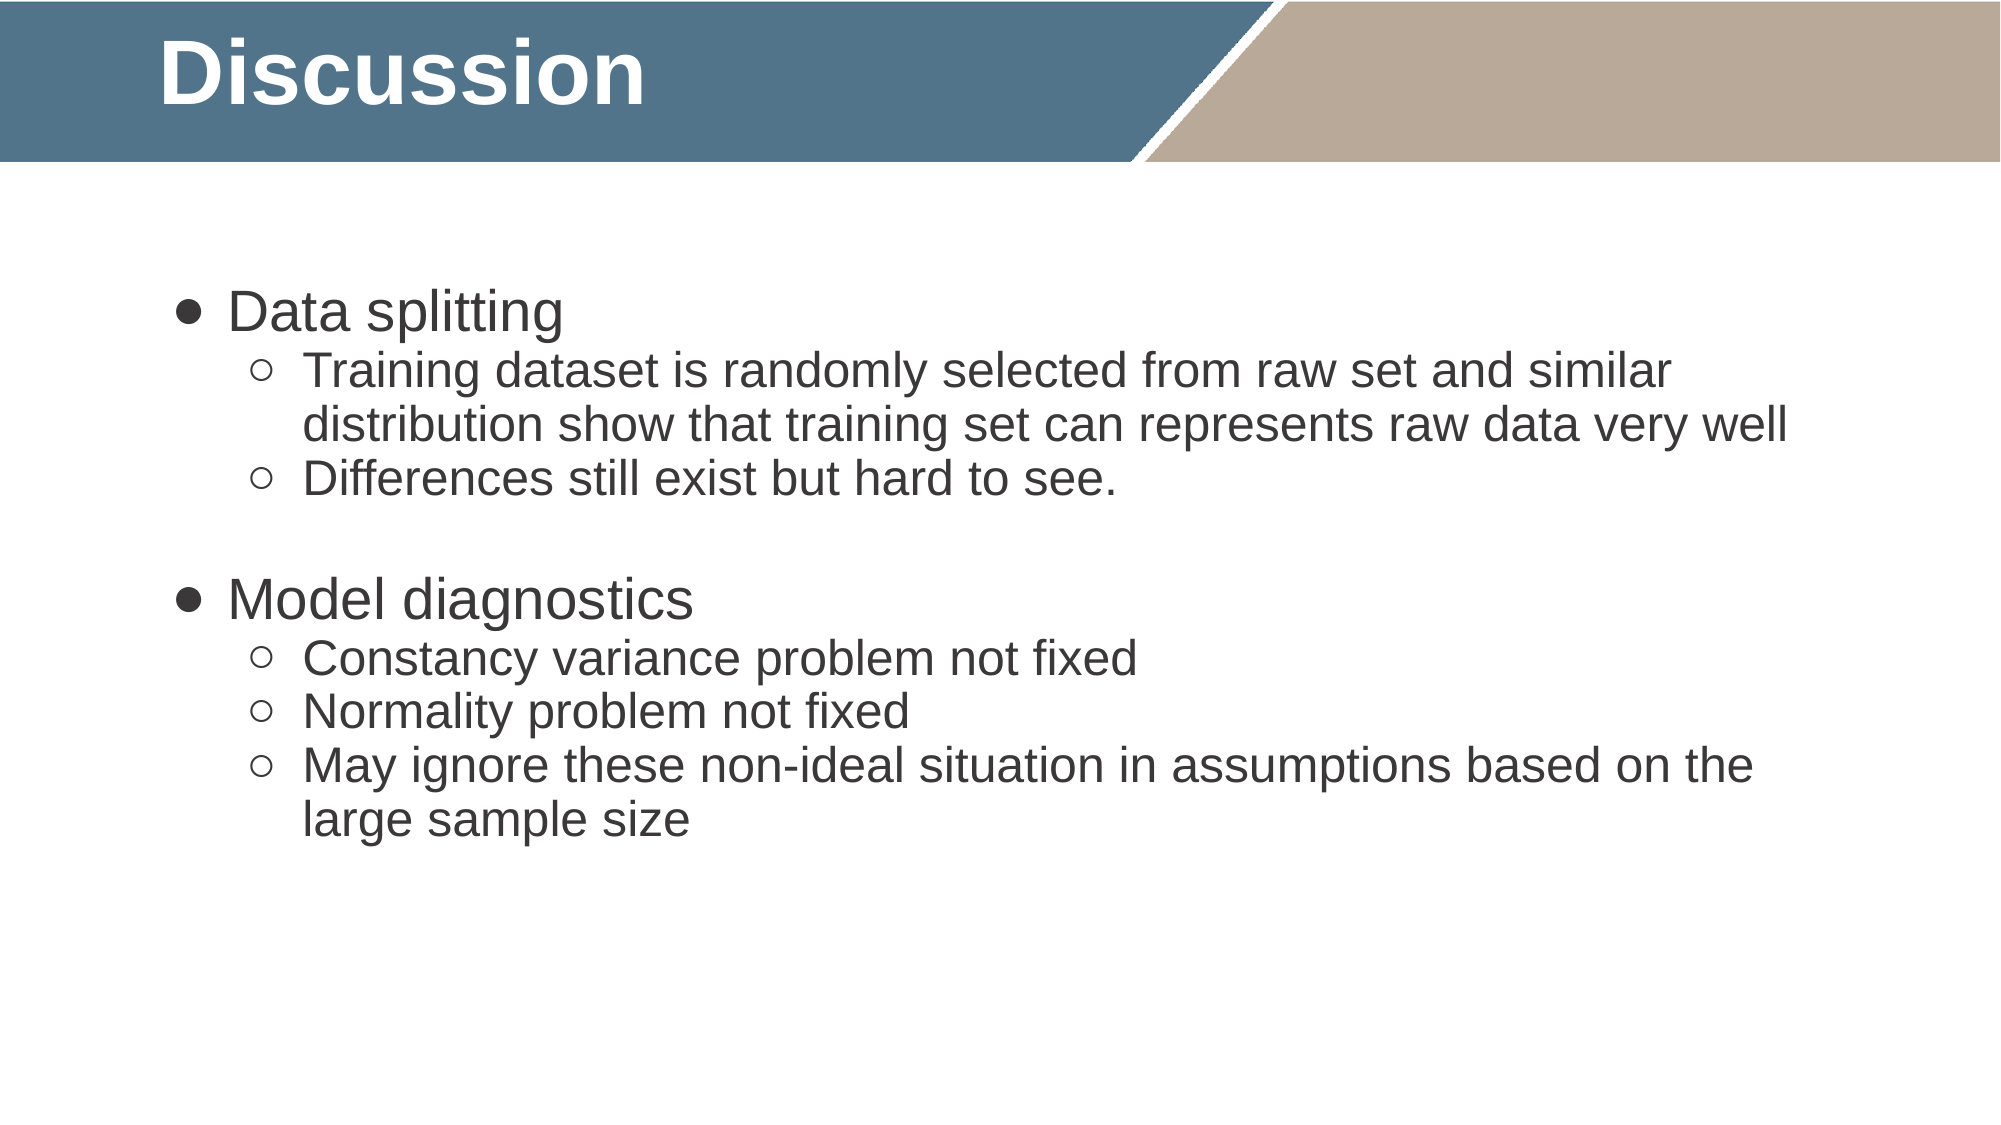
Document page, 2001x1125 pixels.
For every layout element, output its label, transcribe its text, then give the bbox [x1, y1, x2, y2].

text_box Discussion [41, 0, 1767, 165]
picture [0, 0, 2001, 1125]
list Data splitting Training dataset is randomly selected from raw set and similar distribution show that training set can represents raw data very well Differences still exist but hard to see. Model diagnostics Constancy variance problem not fixed Normality problem not fixed May ignore these non-ideal situation in assumptions based on the large sample size [137, 273, 1863, 1125]
